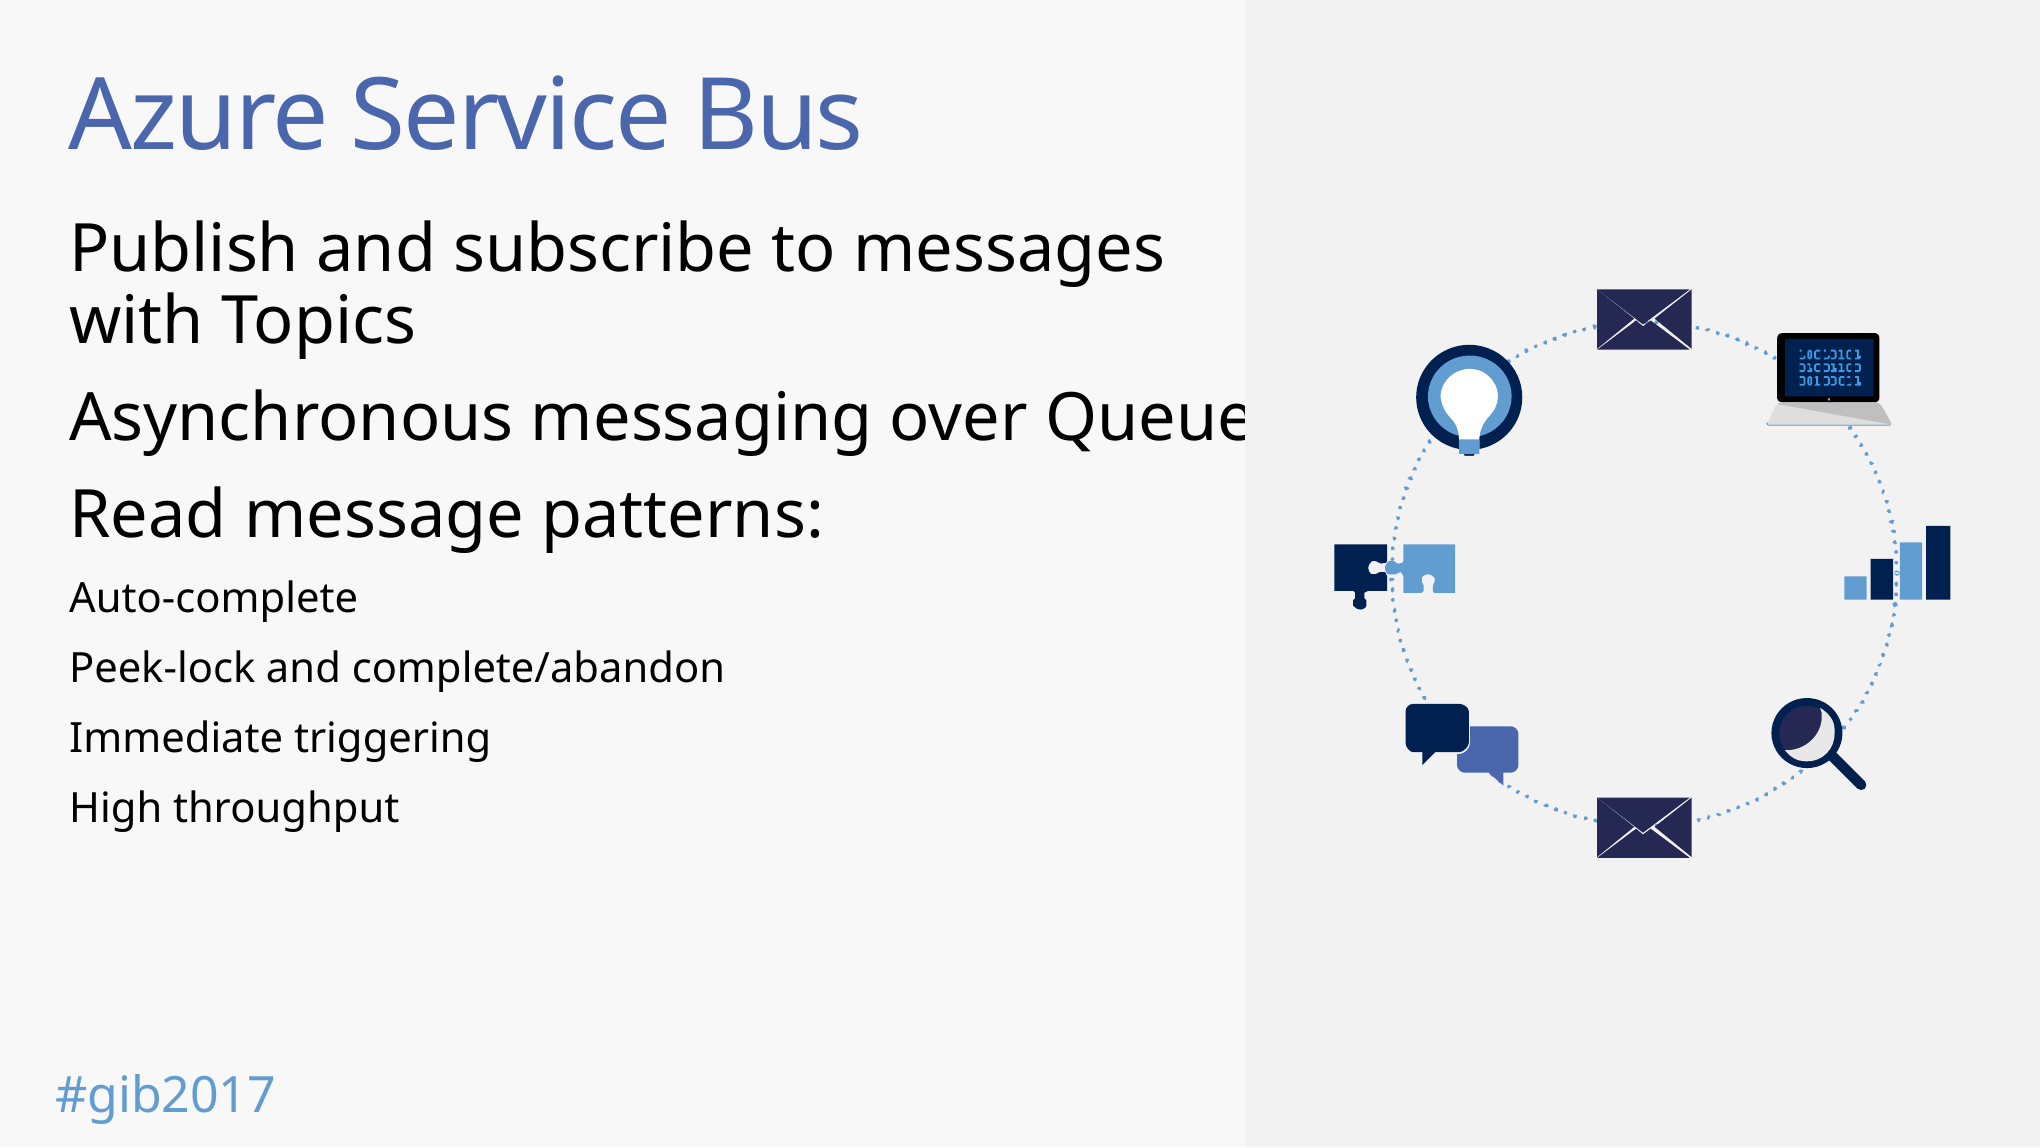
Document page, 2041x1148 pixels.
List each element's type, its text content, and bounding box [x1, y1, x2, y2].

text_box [1244, 0, 2041, 1148]
title Azure Service Bus [45, 48, 1244, 199]
list Publish and subscribe to messages with Topics Asynchronous messaging over Queues Read message patterns: Auto-complete Peek-lock and complete/abandon Immediate triggering High throughput [45, 199, 1244, 854]
